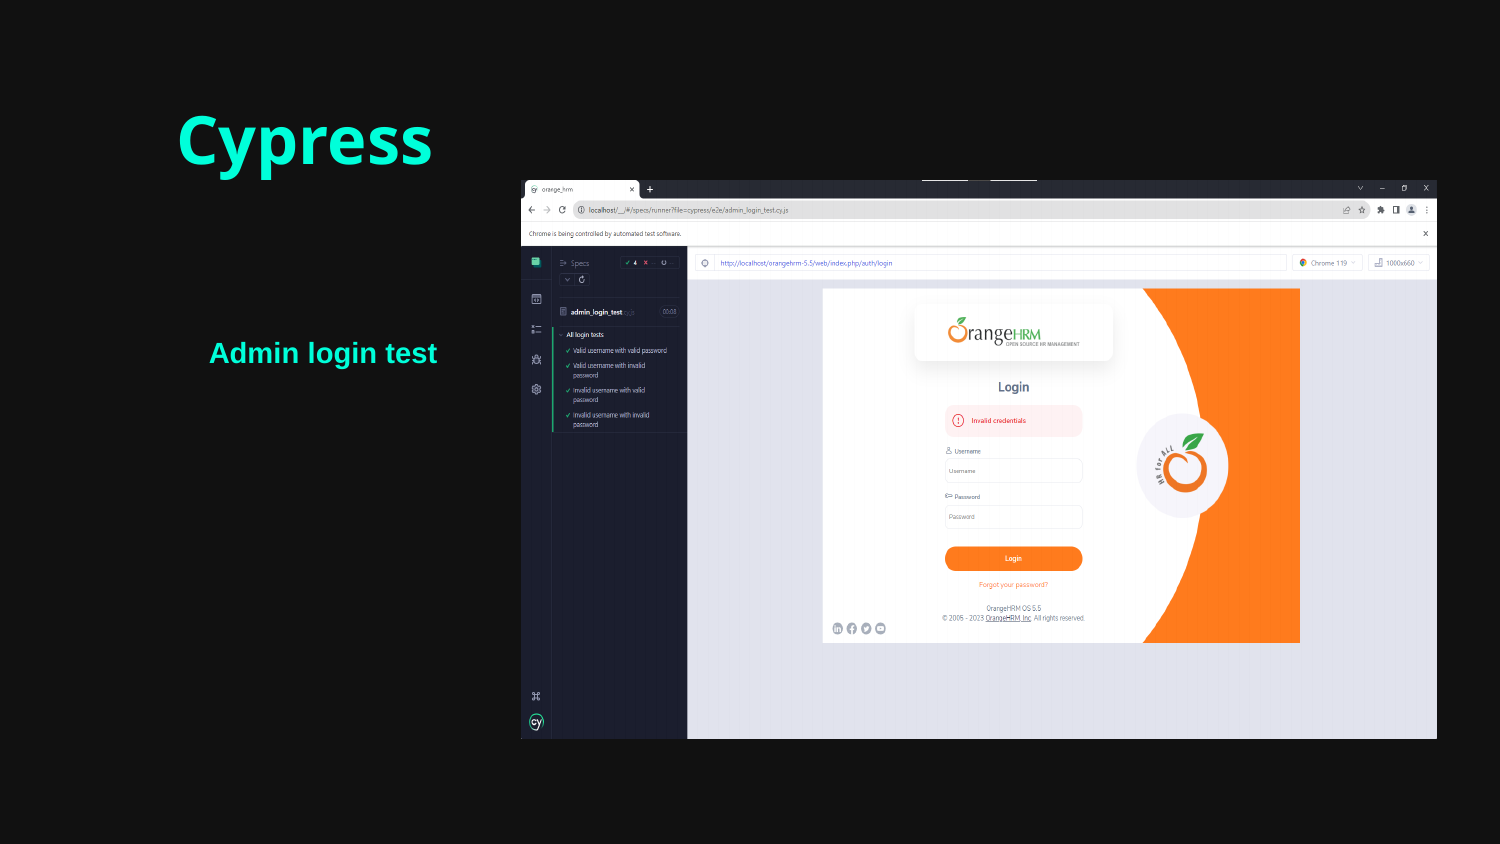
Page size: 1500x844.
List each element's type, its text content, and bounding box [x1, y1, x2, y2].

title Cypress [161, 99, 739, 193]
subtitle Admin login test [118, 259, 515, 584]
picture [520, 180, 1437, 739]
